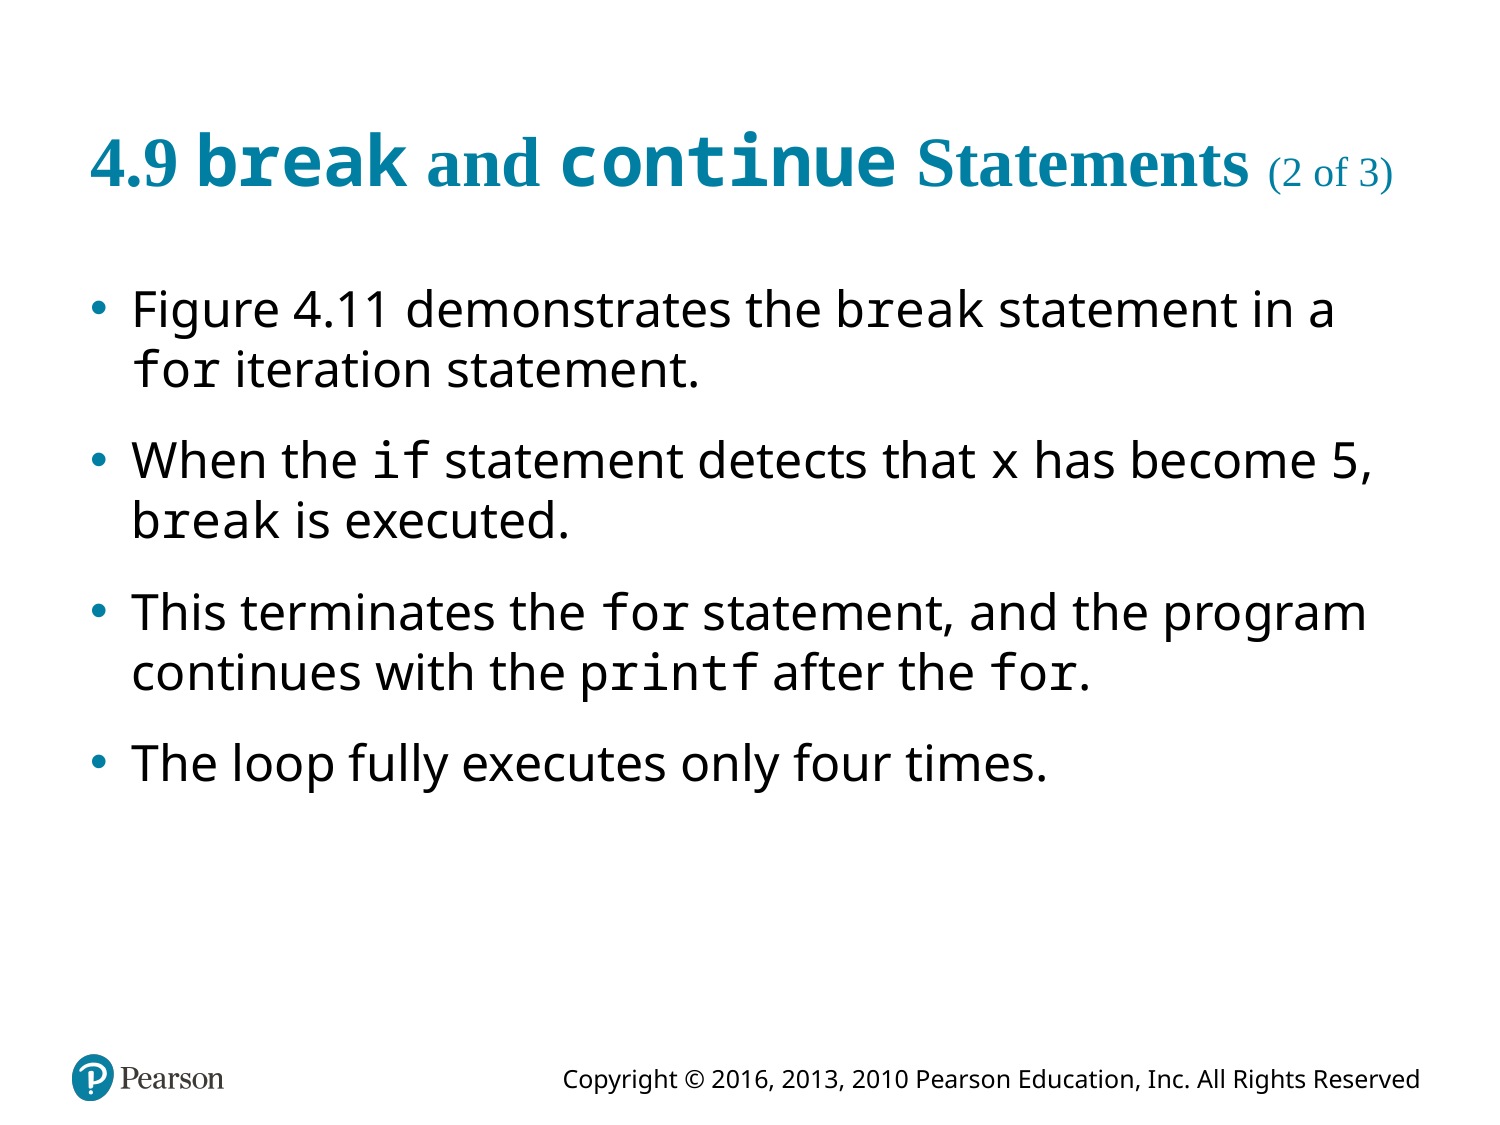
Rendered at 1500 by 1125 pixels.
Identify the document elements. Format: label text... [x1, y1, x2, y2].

picture [98, 1054, 224, 1101]
picture [72, 1087, 83, 1101]
picture [72, 1054, 88, 1070]
picture [80, 1063, 106, 1088]
list Figure 4.11 demonstrates the break statement in a for iteration statement. When the if statement detects that x has become 5, break is executed. This terminates the for statement, and the program continues with the printf after the for. The loop fully executes only four times. [75, 262, 1425, 931]
title 4.9 break and continue Statements (2 of 3) [75, 0, 1425, 216]
